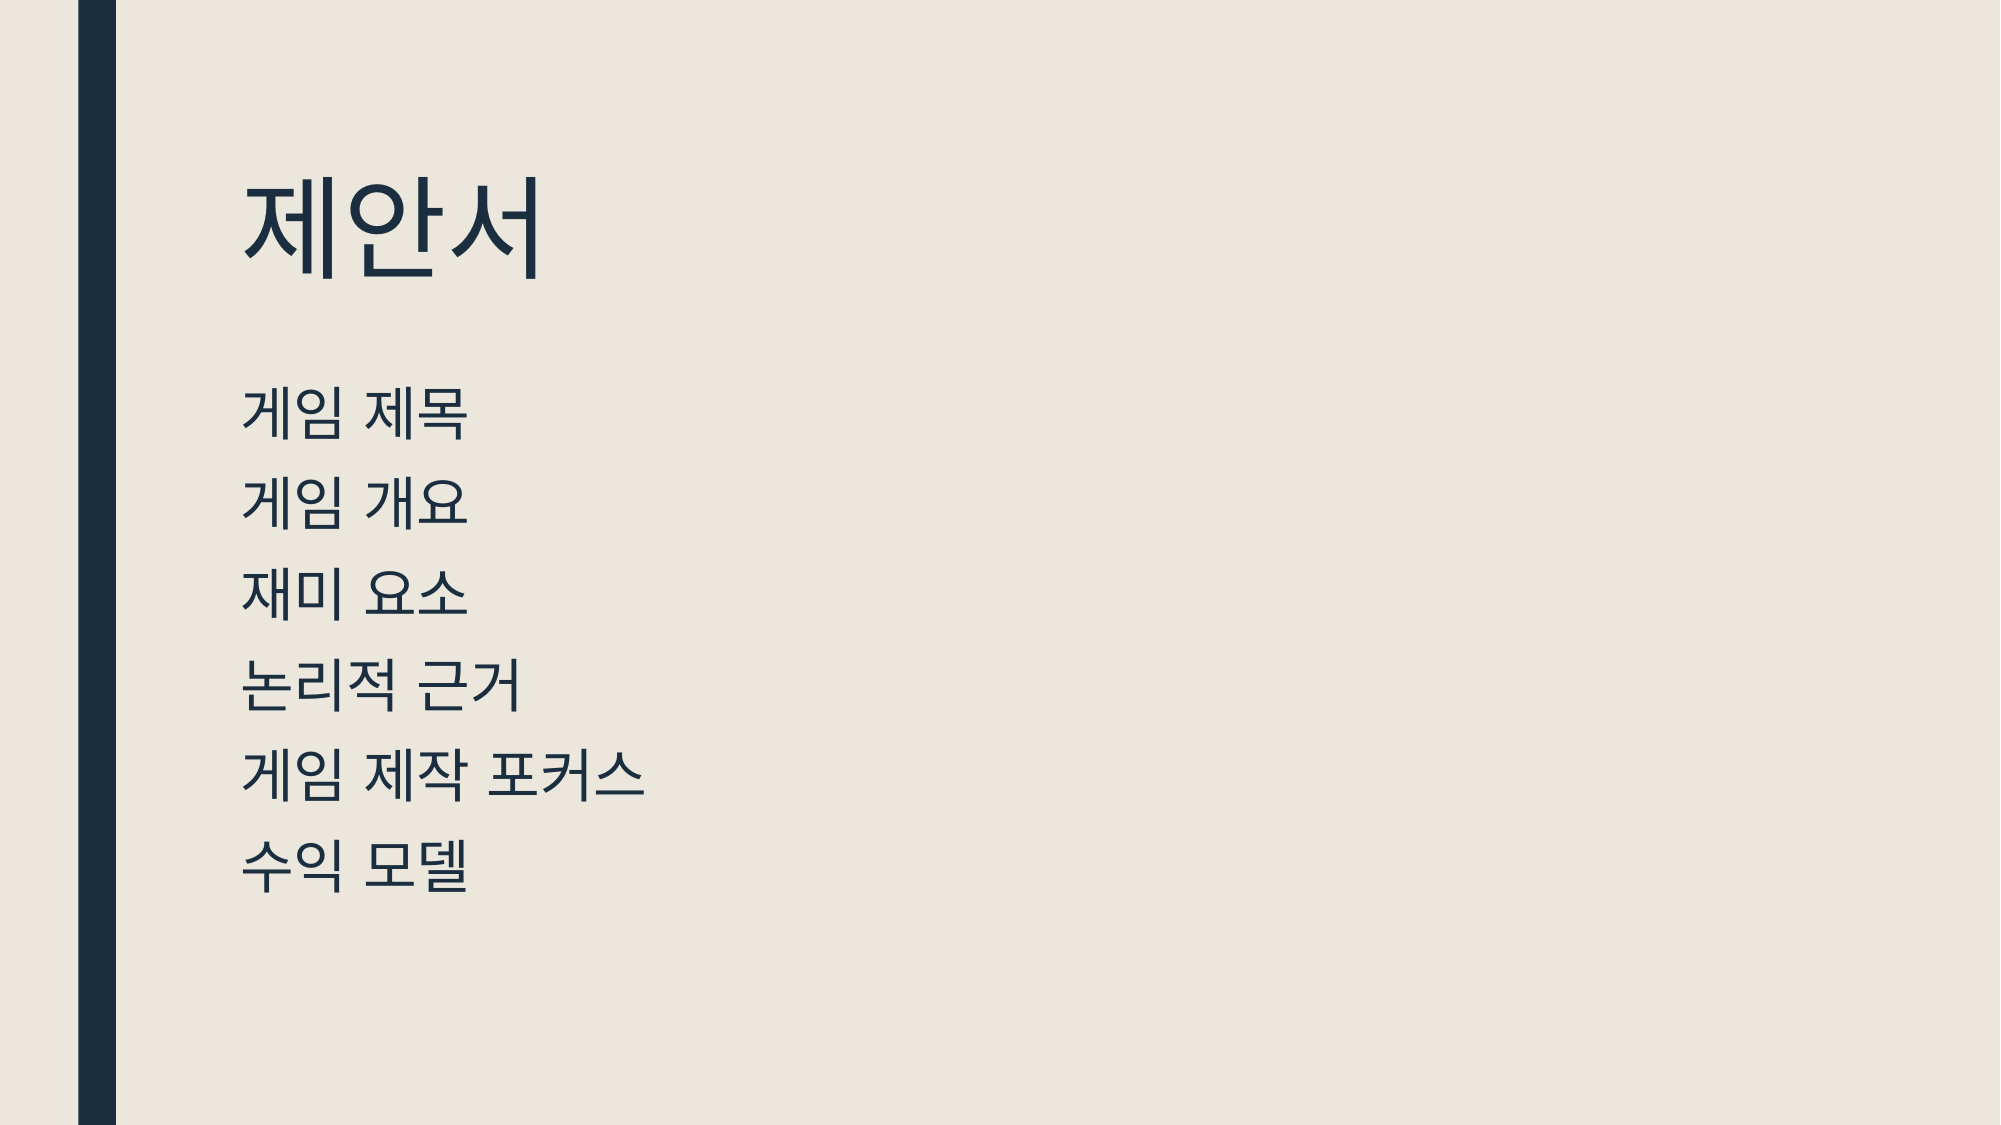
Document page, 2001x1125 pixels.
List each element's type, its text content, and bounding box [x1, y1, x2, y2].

list 게임 제목 게임 개요 재미 요소 논리적 근거 게임 제작 포커스 수익 모델 [225, 375, 1800, 963]
title 제안서 [225, 112, 1800, 357]
